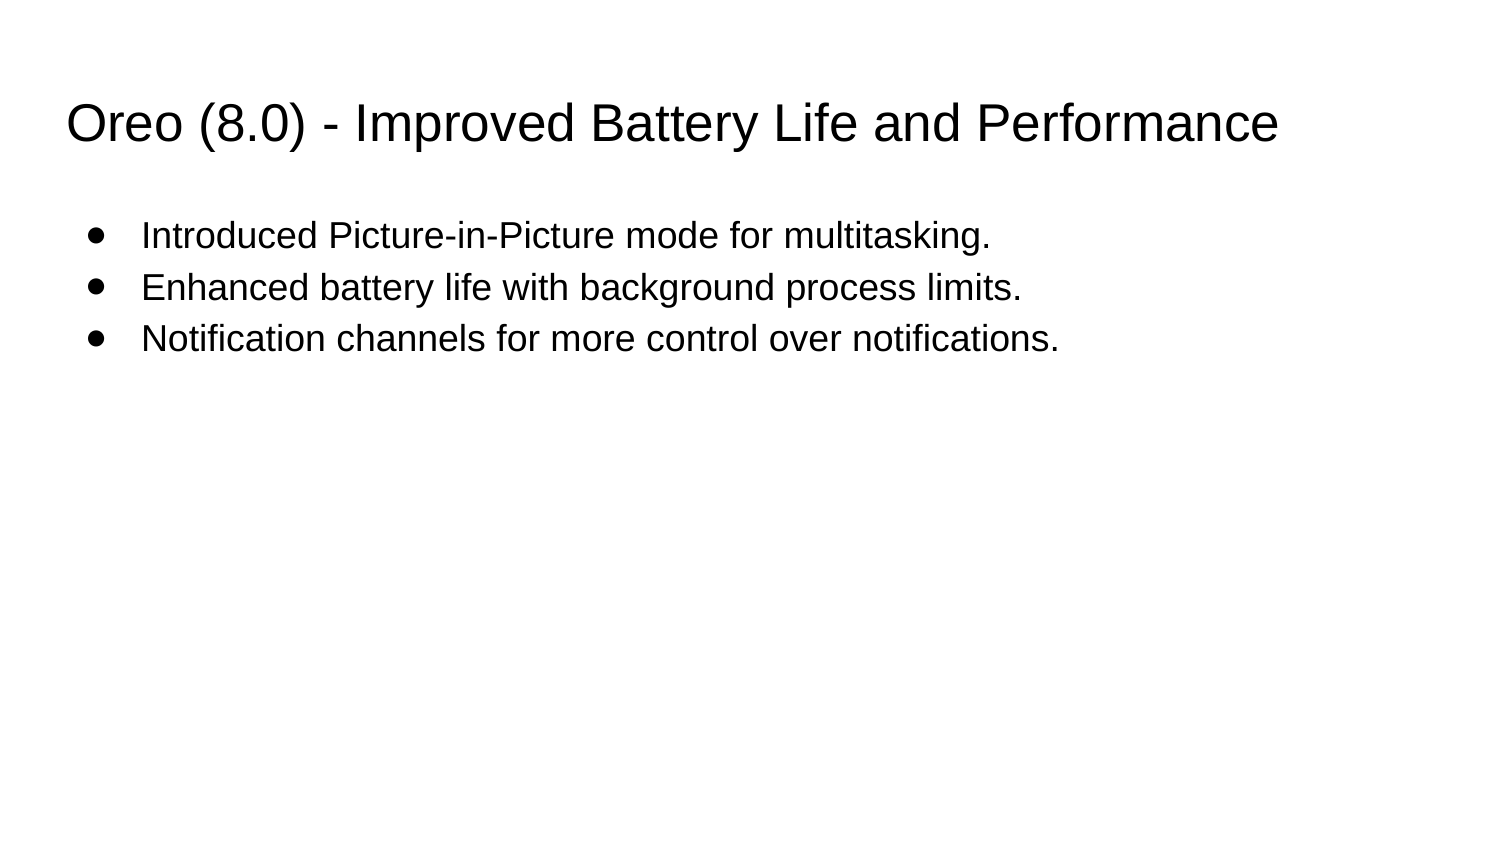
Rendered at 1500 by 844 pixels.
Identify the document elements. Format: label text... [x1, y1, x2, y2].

title Oreo (8.0) - Improved Battery Life and Performance [51, 72, 1449, 167]
list Introduced Picture-in-Picture mode for multitasking. Enhanced battery life with background process limits. Notification channels for more control over notifications. [51, 189, 1449, 750]
